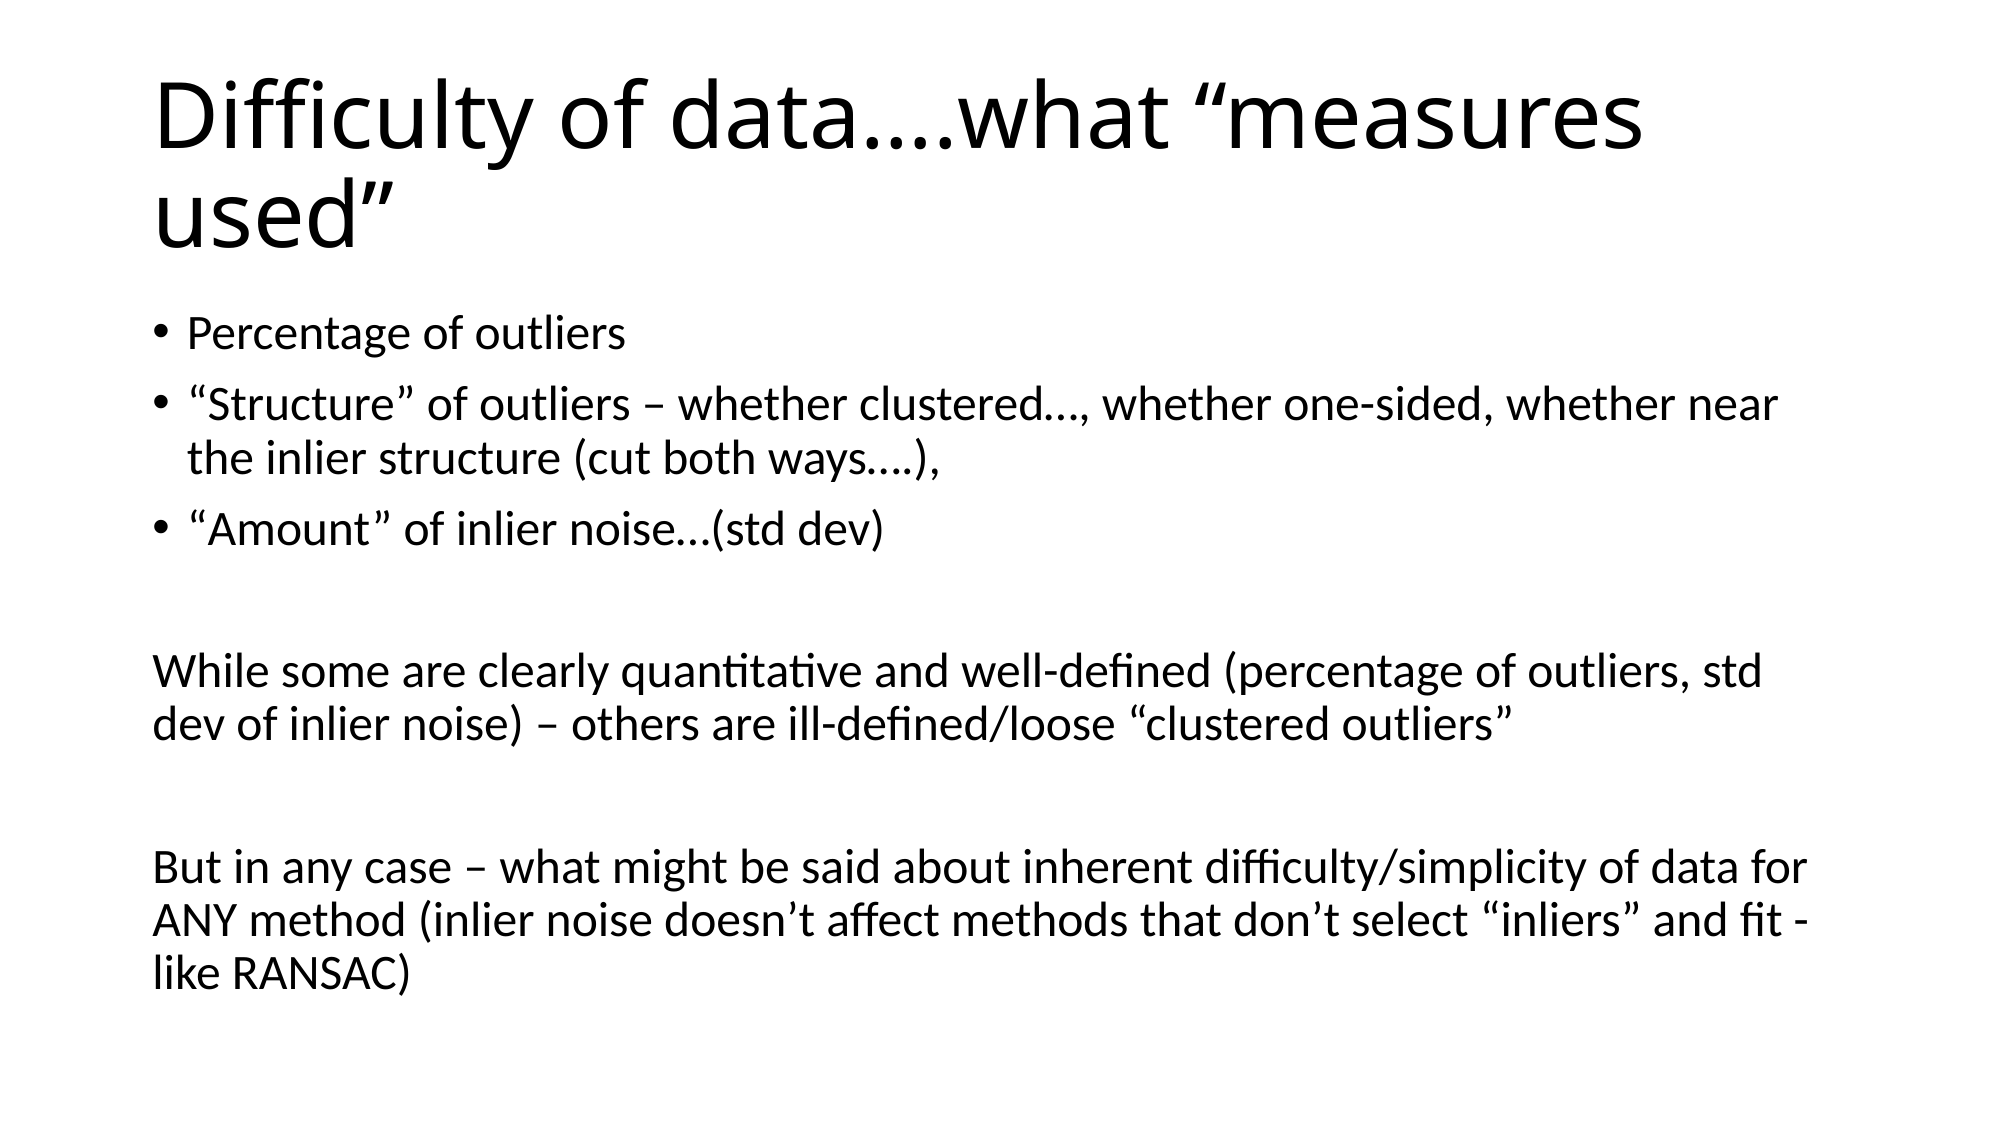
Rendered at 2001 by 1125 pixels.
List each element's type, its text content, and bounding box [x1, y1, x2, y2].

title Difficulty of data….what “measures used” [137, 59, 1863, 278]
list Percentage of outliers “Structure” of outliers – whether clustered…, whether one-sided, whether near the inlier structure (cut both ways….), “Amount” of inlier noise…(std dev) While some are clearly quantitative and well-defined (percentage of outliers, std dev of inlier noise) – others are ill-defined/loose “clustered outliers” But in any case – what might be said about inherent difficulty/simplicity of data for ANY method (inlier noise doesn’t affect methods that don’t select “inliers” and fit - like RANSAC) [137, 299, 1863, 1014]
